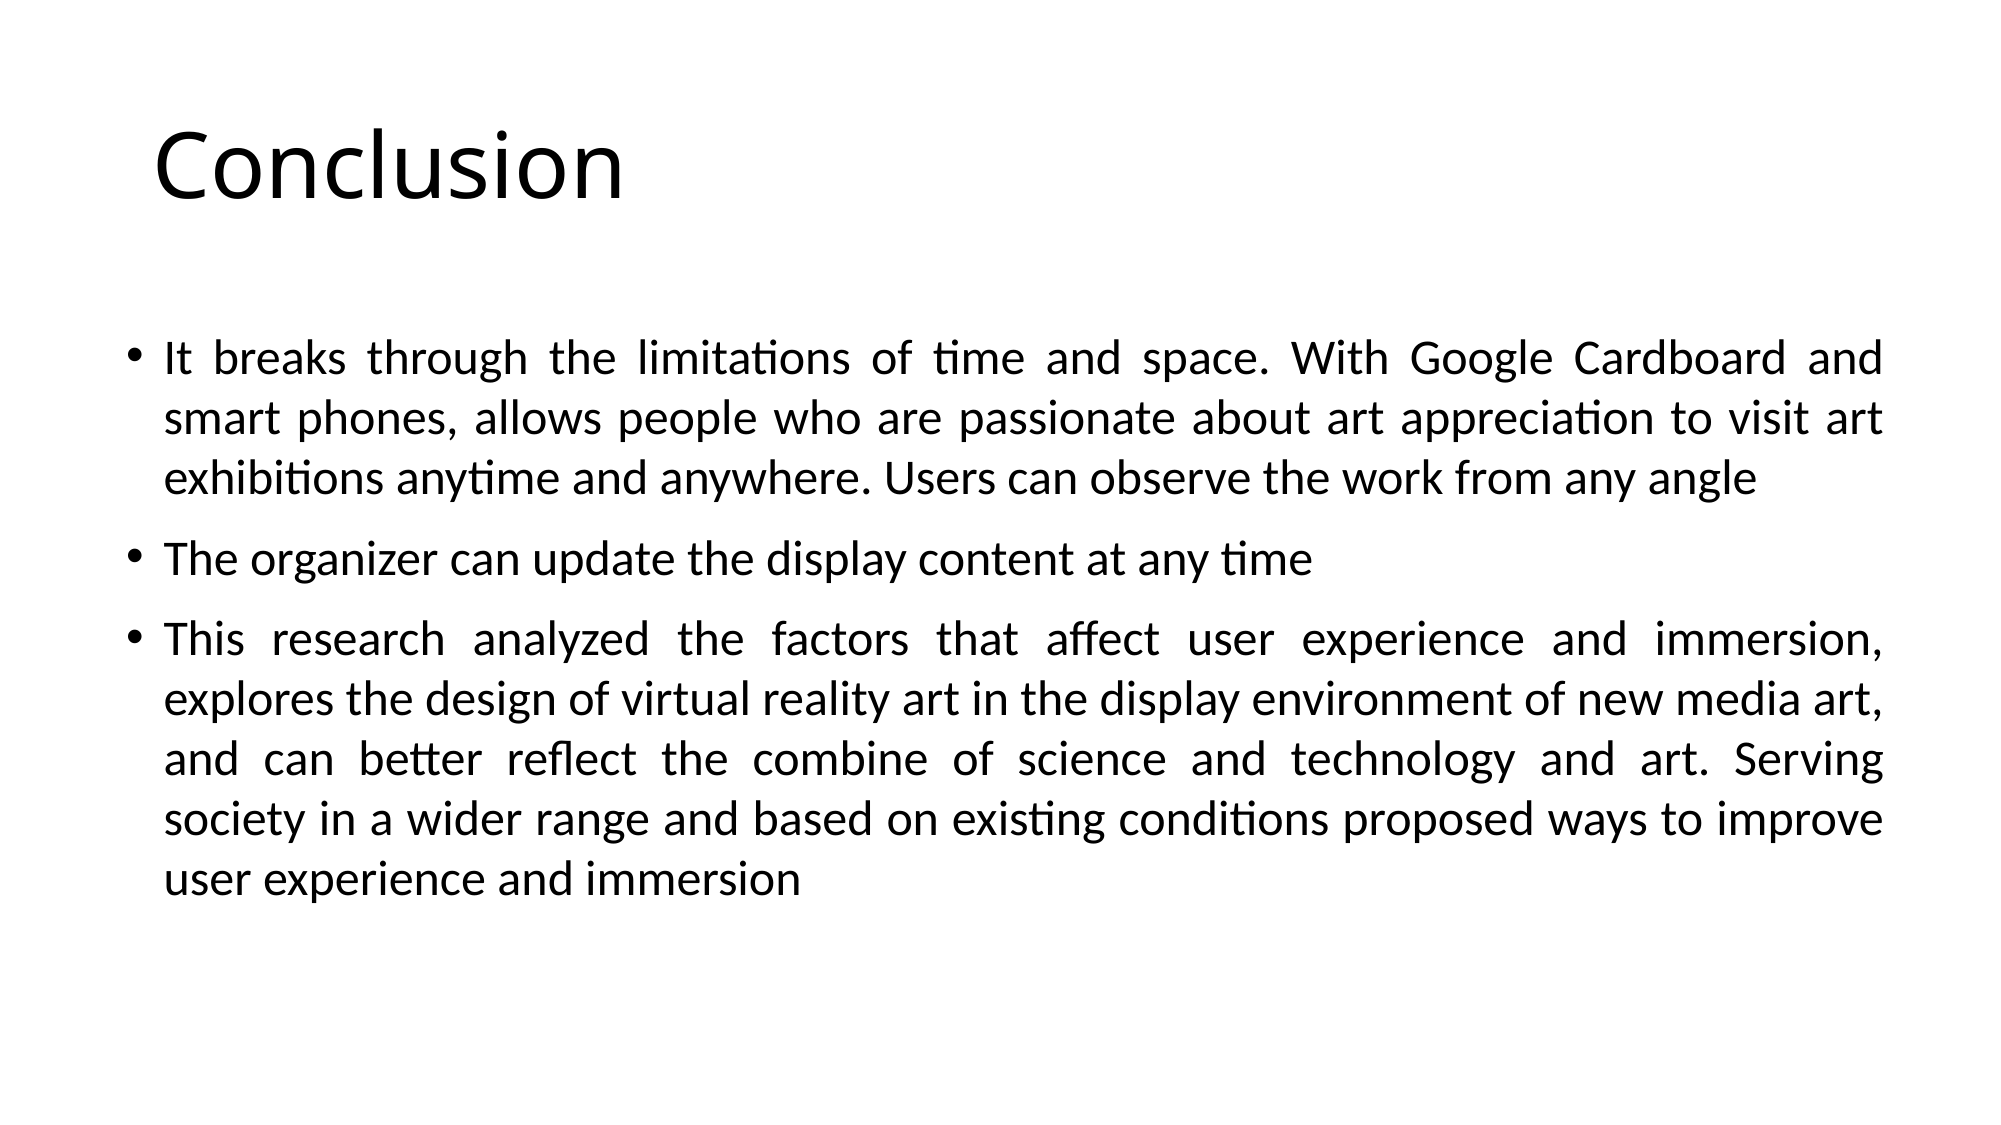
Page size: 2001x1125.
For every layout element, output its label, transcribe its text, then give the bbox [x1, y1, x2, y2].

title Conclusion [137, 59, 1863, 278]
list It breaks through the limitations of time and space. With Google Cardboard and smart phones, allows people who are passionate about art appreciation to visit art exhibitions anytime and anywhere. Users can observe the work from any angle The organizer can update the display content at any time This research analyzed the factors that affect user experience and immersion, explores the design of virtual reality art in the display environment of new media art, and can better reflect the combine of science and technology and art. Serving society in a wider range and based on existing conditions proposed ways to improve user experience and immersion [111, 316, 1900, 954]
